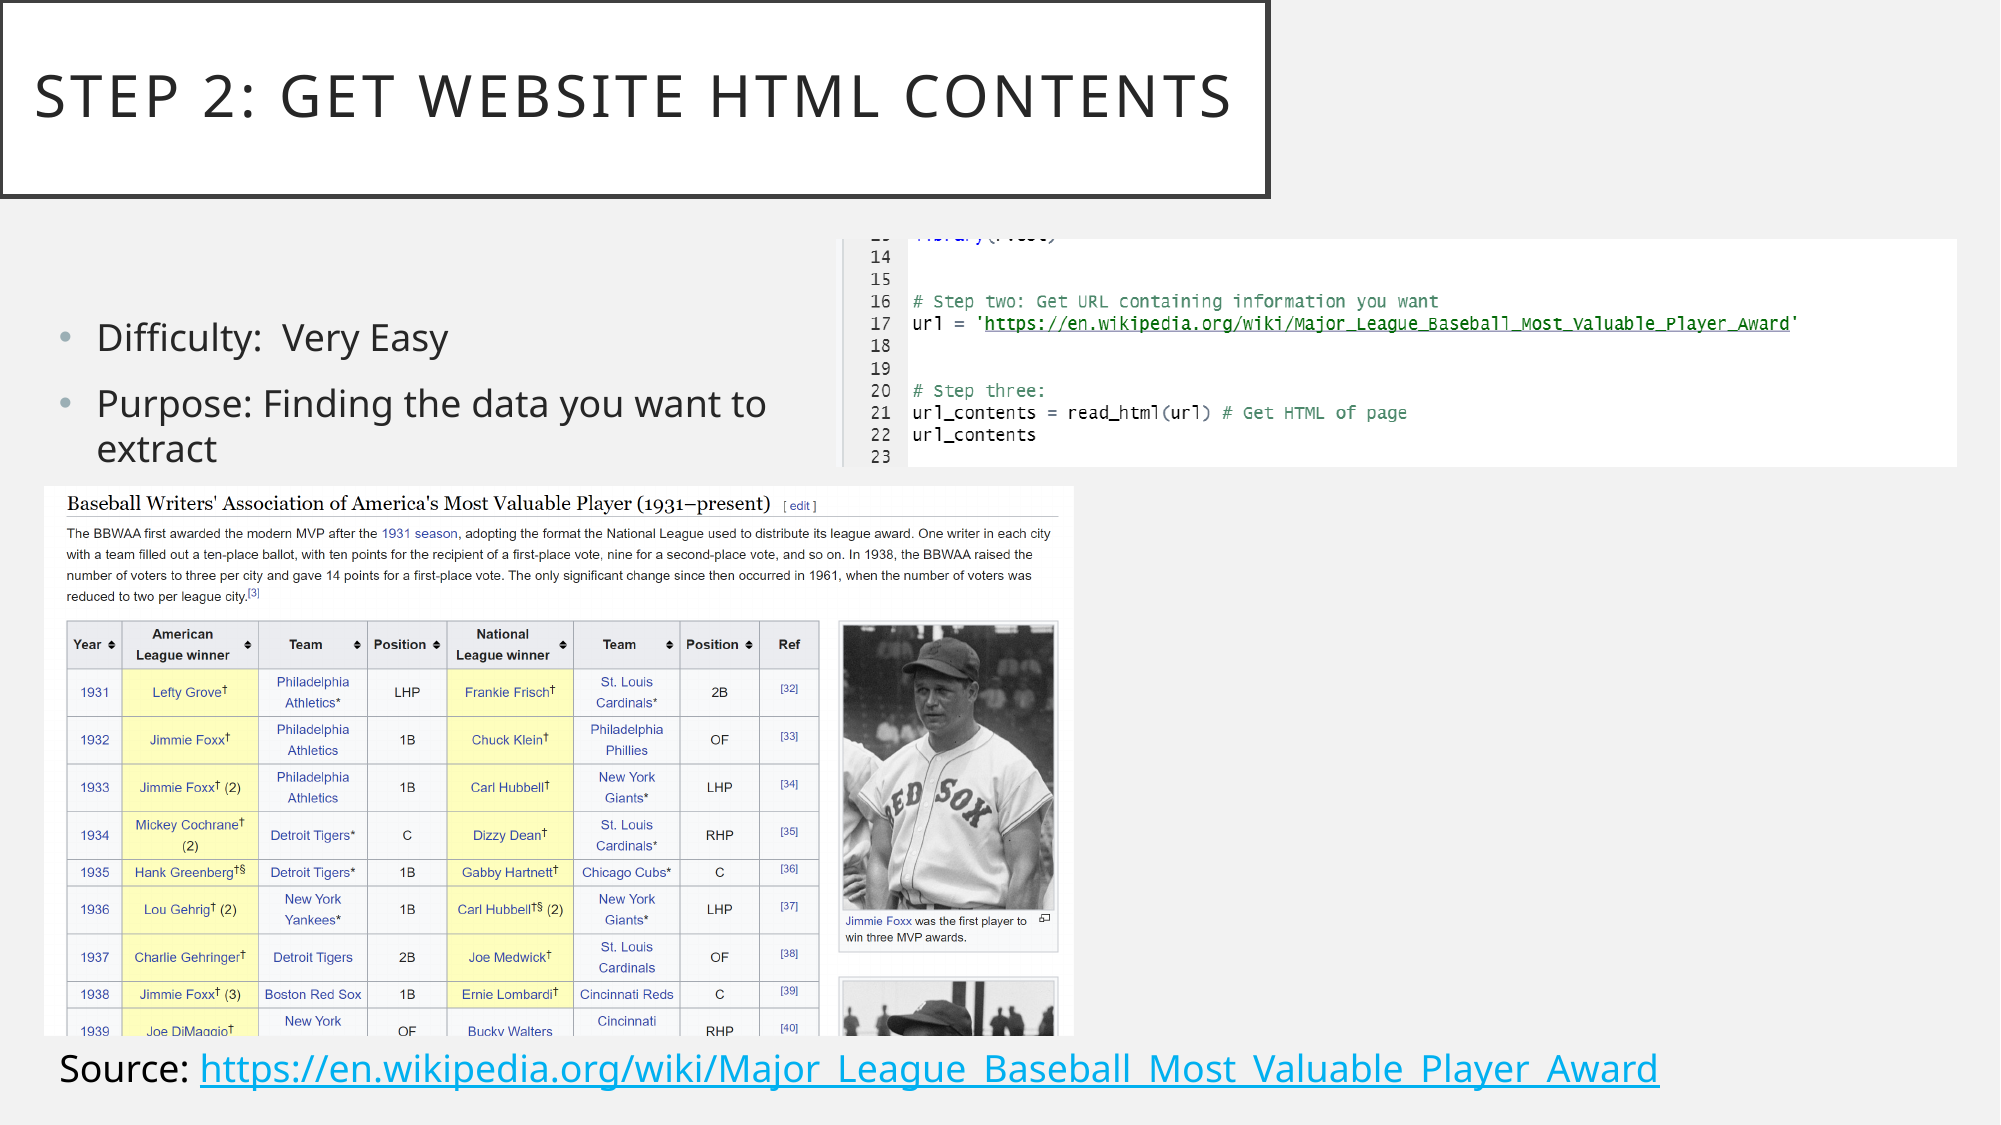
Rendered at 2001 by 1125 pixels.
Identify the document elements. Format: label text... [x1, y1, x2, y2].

title Step 2: Get Website HTML Contents [0, 0, 1271, 199]
picture [836, 239, 1957, 467]
text_box Source: https://en.wikipedia.org/wiki/Major_League_Baseball_Most_Valuable_Player_Award [44, 1037, 1691, 1104]
text_box Difficulty: Very Easy Purpose: Finding the data you want to extract [43, 306, 868, 977]
picture [44, 486, 1074, 1036]
